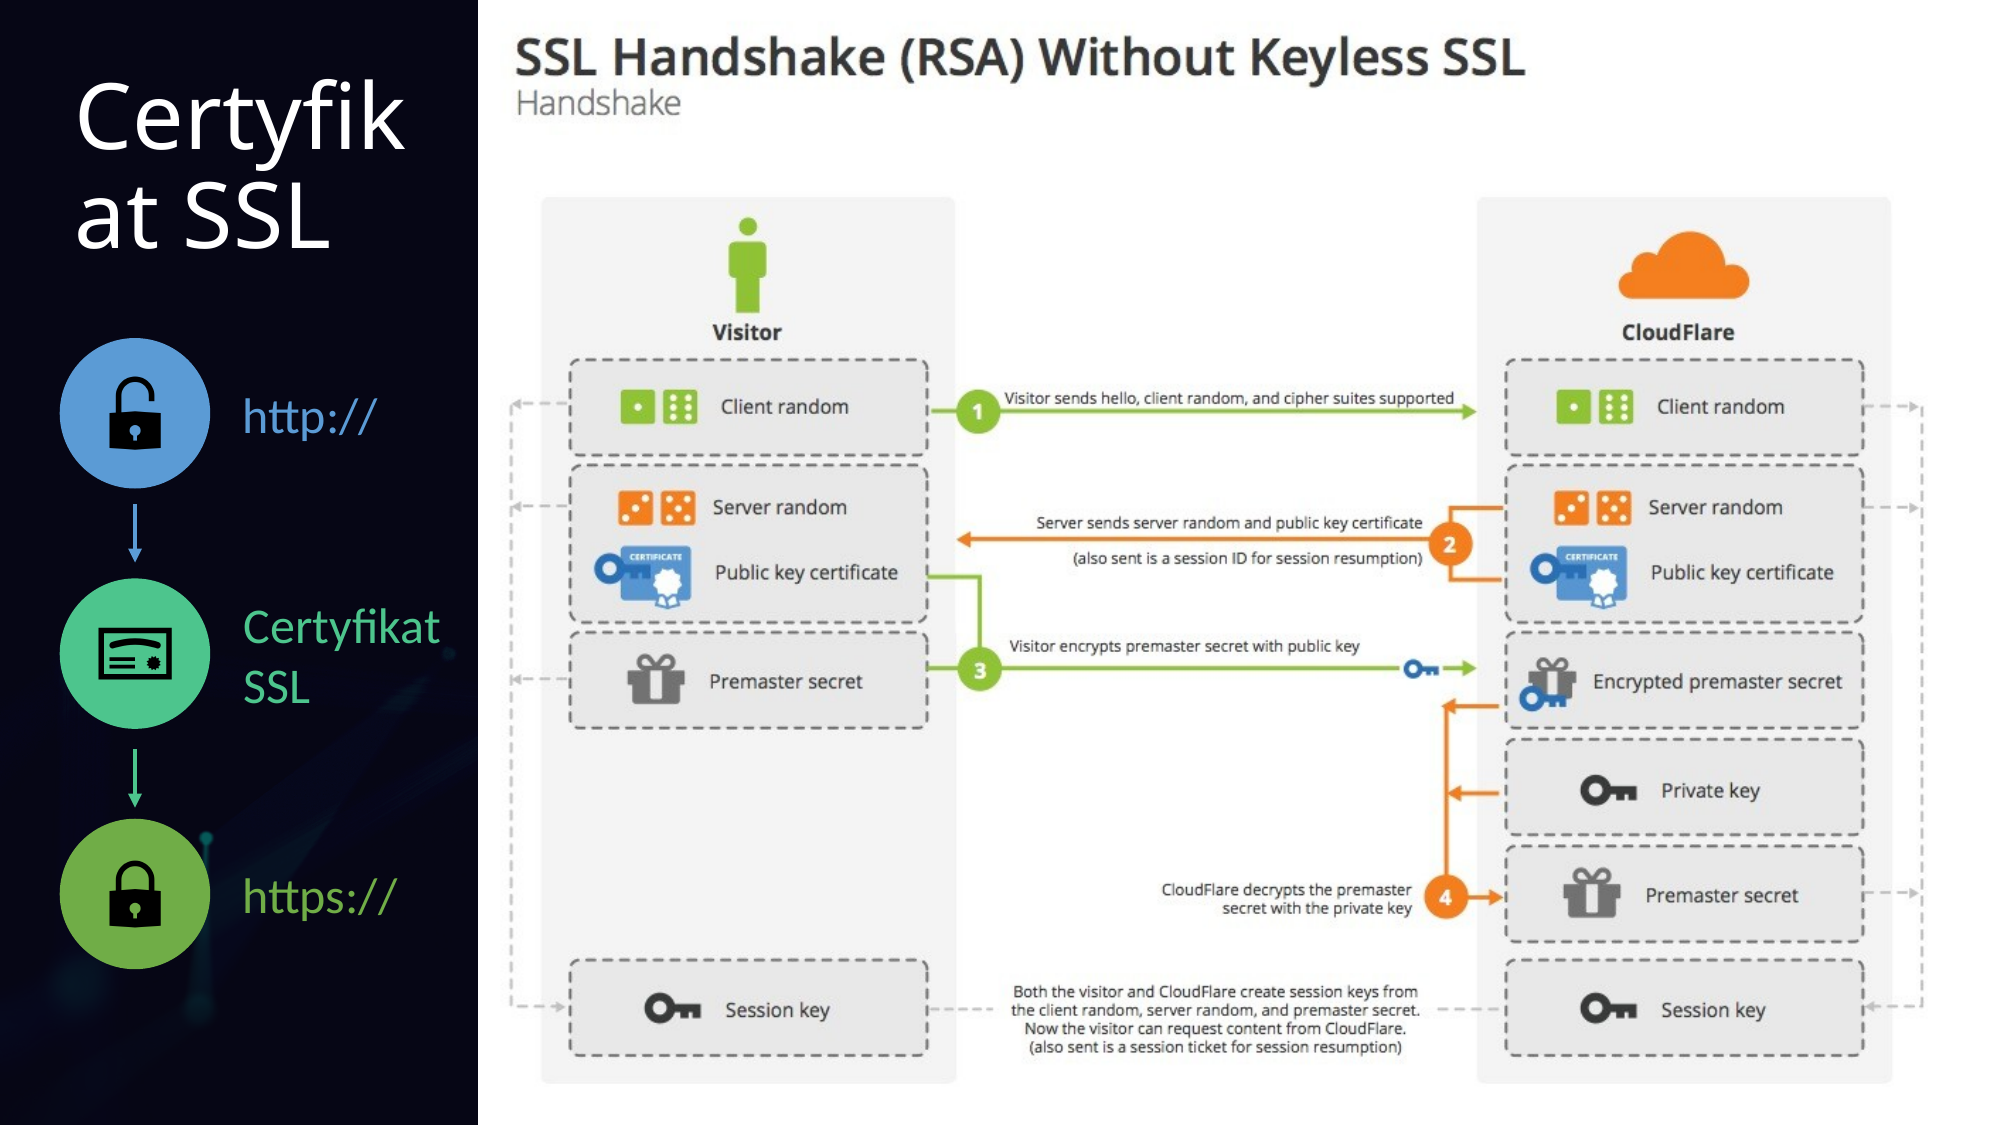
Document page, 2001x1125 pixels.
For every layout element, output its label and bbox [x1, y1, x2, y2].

text_box [59, 337, 597, 489]
text_box [59, 818, 597, 970]
picture [0, 0, 2000, 1125]
text_box [59, 578, 599, 729]
